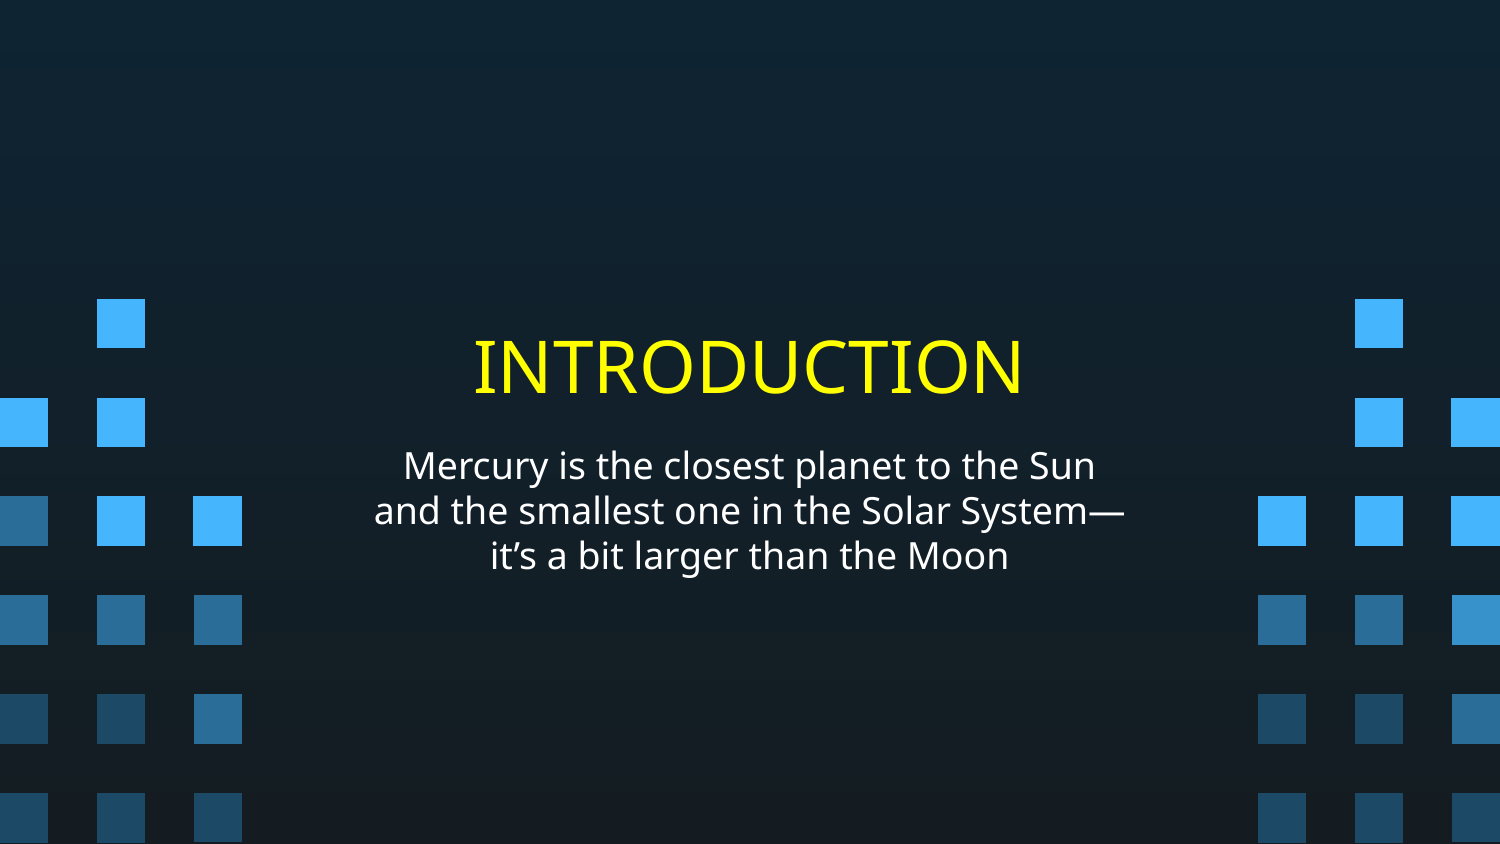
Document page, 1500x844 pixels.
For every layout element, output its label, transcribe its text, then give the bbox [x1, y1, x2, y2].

title INTRODUCTION [297, 307, 1203, 422]
subtitle Mercury is the closest planet to the Sun and the smallest one in the Solar System—it’s a bit larger than the Moon [353, 426, 1147, 610]
